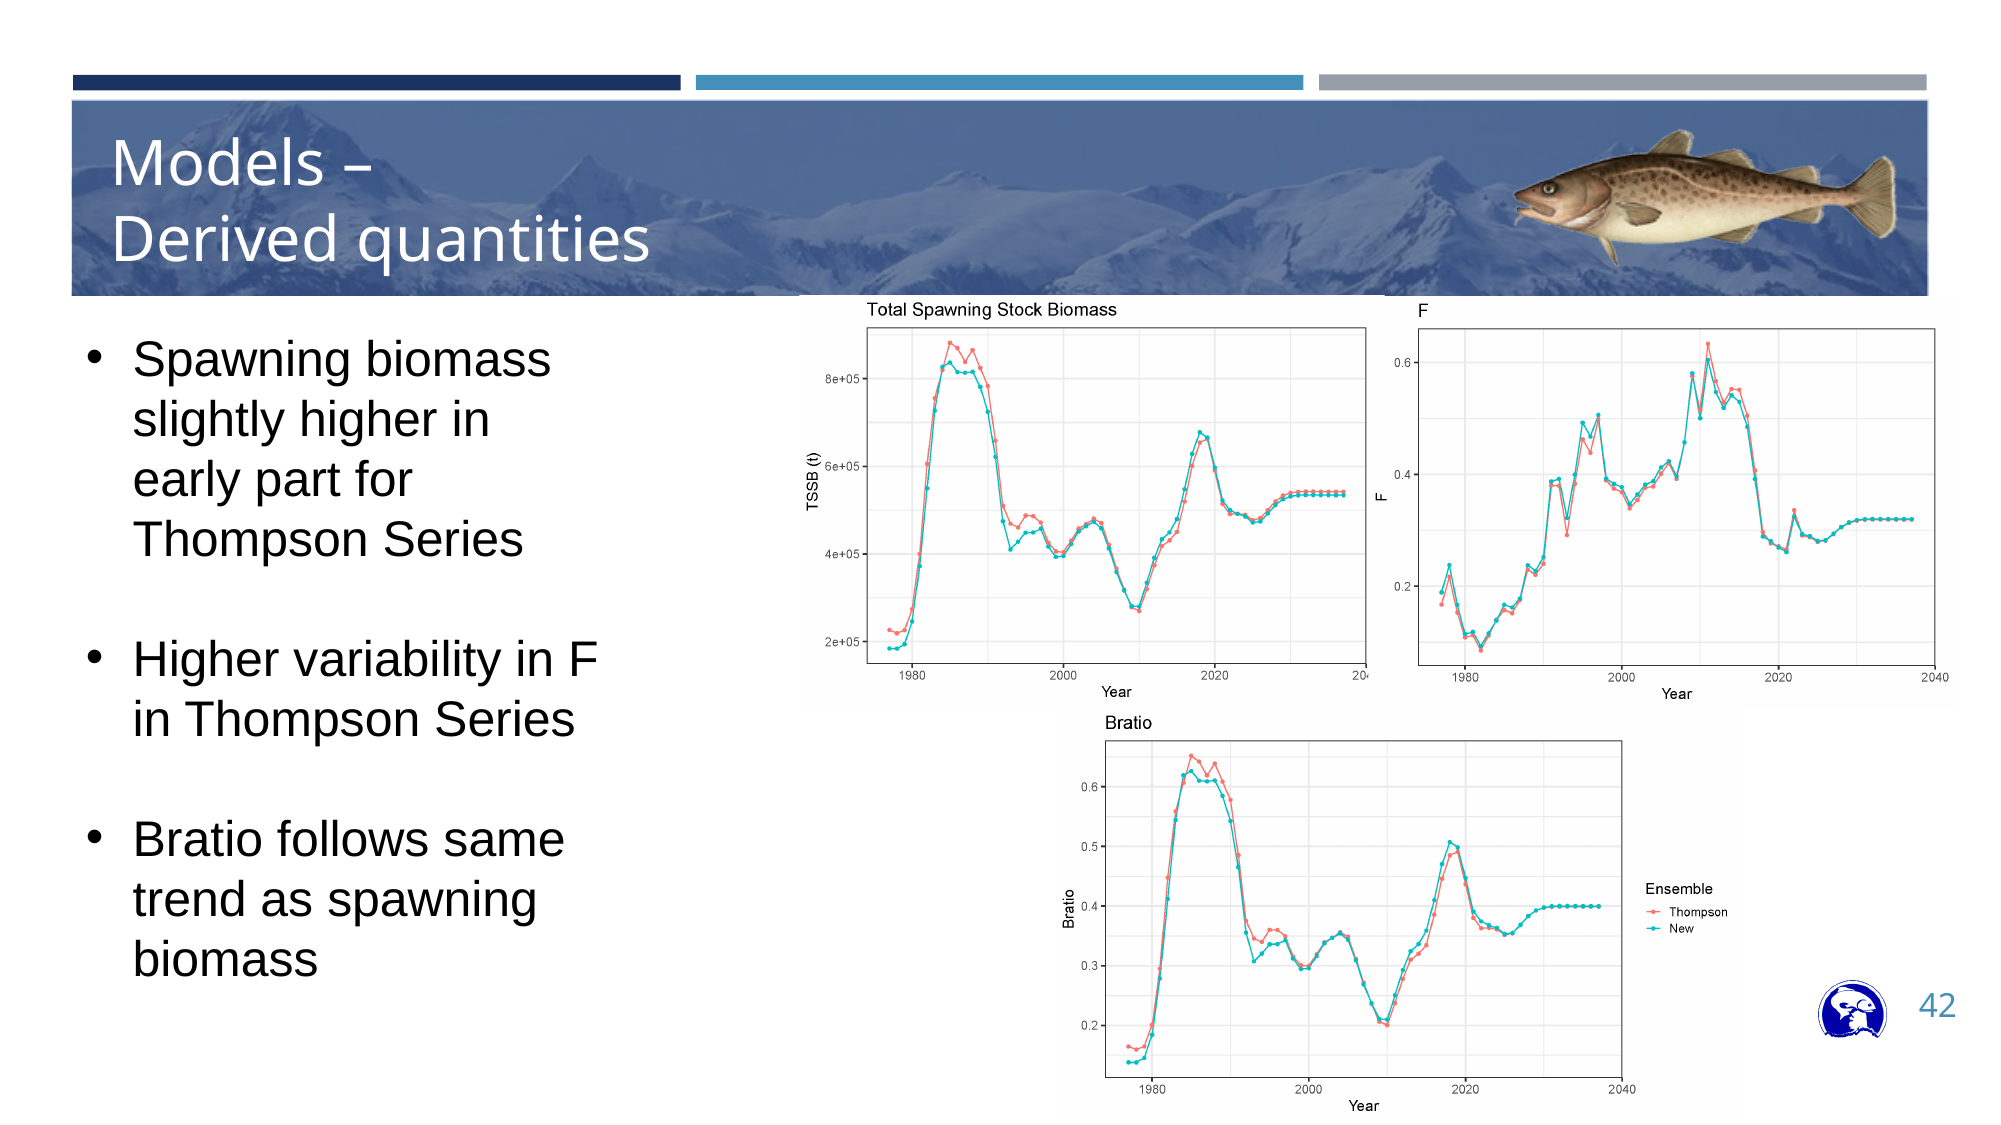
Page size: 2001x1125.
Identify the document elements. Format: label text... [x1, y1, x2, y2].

picture [799, 77, 1957, 1122]
text_box Spawning biomass slightly higher in early part for Thompson Series Higher variability in F in Thompson Series Bratio follows same trend as spawning biomass [71, 318, 620, 1114]
text_box [1908, 99, 1929, 295]
title Models – Derived quantities [95, 115, 1503, 282]
text_box [71, 99, 1503, 296]
slide_number 42 [1749, 977, 1972, 1037]
